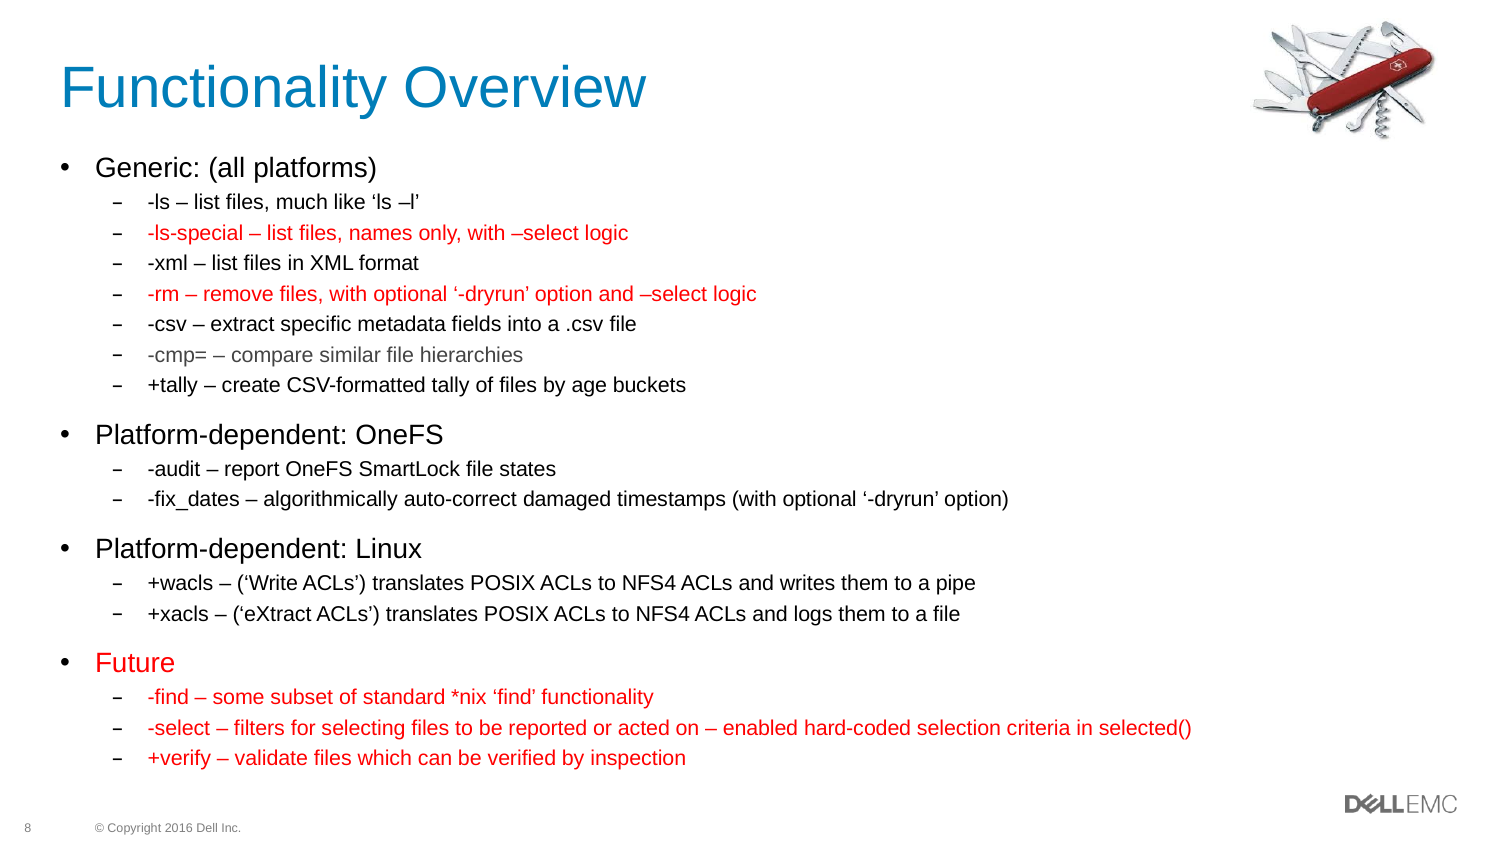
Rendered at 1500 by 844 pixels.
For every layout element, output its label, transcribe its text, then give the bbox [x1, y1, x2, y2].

picture [1345, 793, 1457, 814]
list Generic: (all platforms) -ls – list files, much like ‘ls –l’ -ls-special – list files, names only, with –select logic -xml – list files in XML format -rm – remove files, with optional ‘-dryrun’ option and –select logic -csv – extract specific metadata fields into a .csv file -cmp= – compare similar file hierarchies +tally – create CSV-formatted tally of files by age buckets Platform-dependent: OneFS -audit – report OneFS SmartLock file states -fix_dates – algorithmically auto-correct damaged timestamps (with optional ‘-dryrun’ option) Platform-dependent: Linux +wacls – (‘Write ACLs’) translates POSIX ACLs to NFS4 ACLs and writes them to a pipe +xacls – (‘eXtract ACLs’) translates POSIX ACLs to NFS4 ACLs and logs them to a file Future -find – some subset of standard *nix ‘find’ functionality -select – filters for selecting files to be reported or acted on – enabled hard-coded selection criteria in selected() +verify – validate files which can be verified by inspection [60, 150, 1440, 774]
title Functionality Overview [60, 24, 1244, 139]
picture [1249, 18, 1438, 144]
